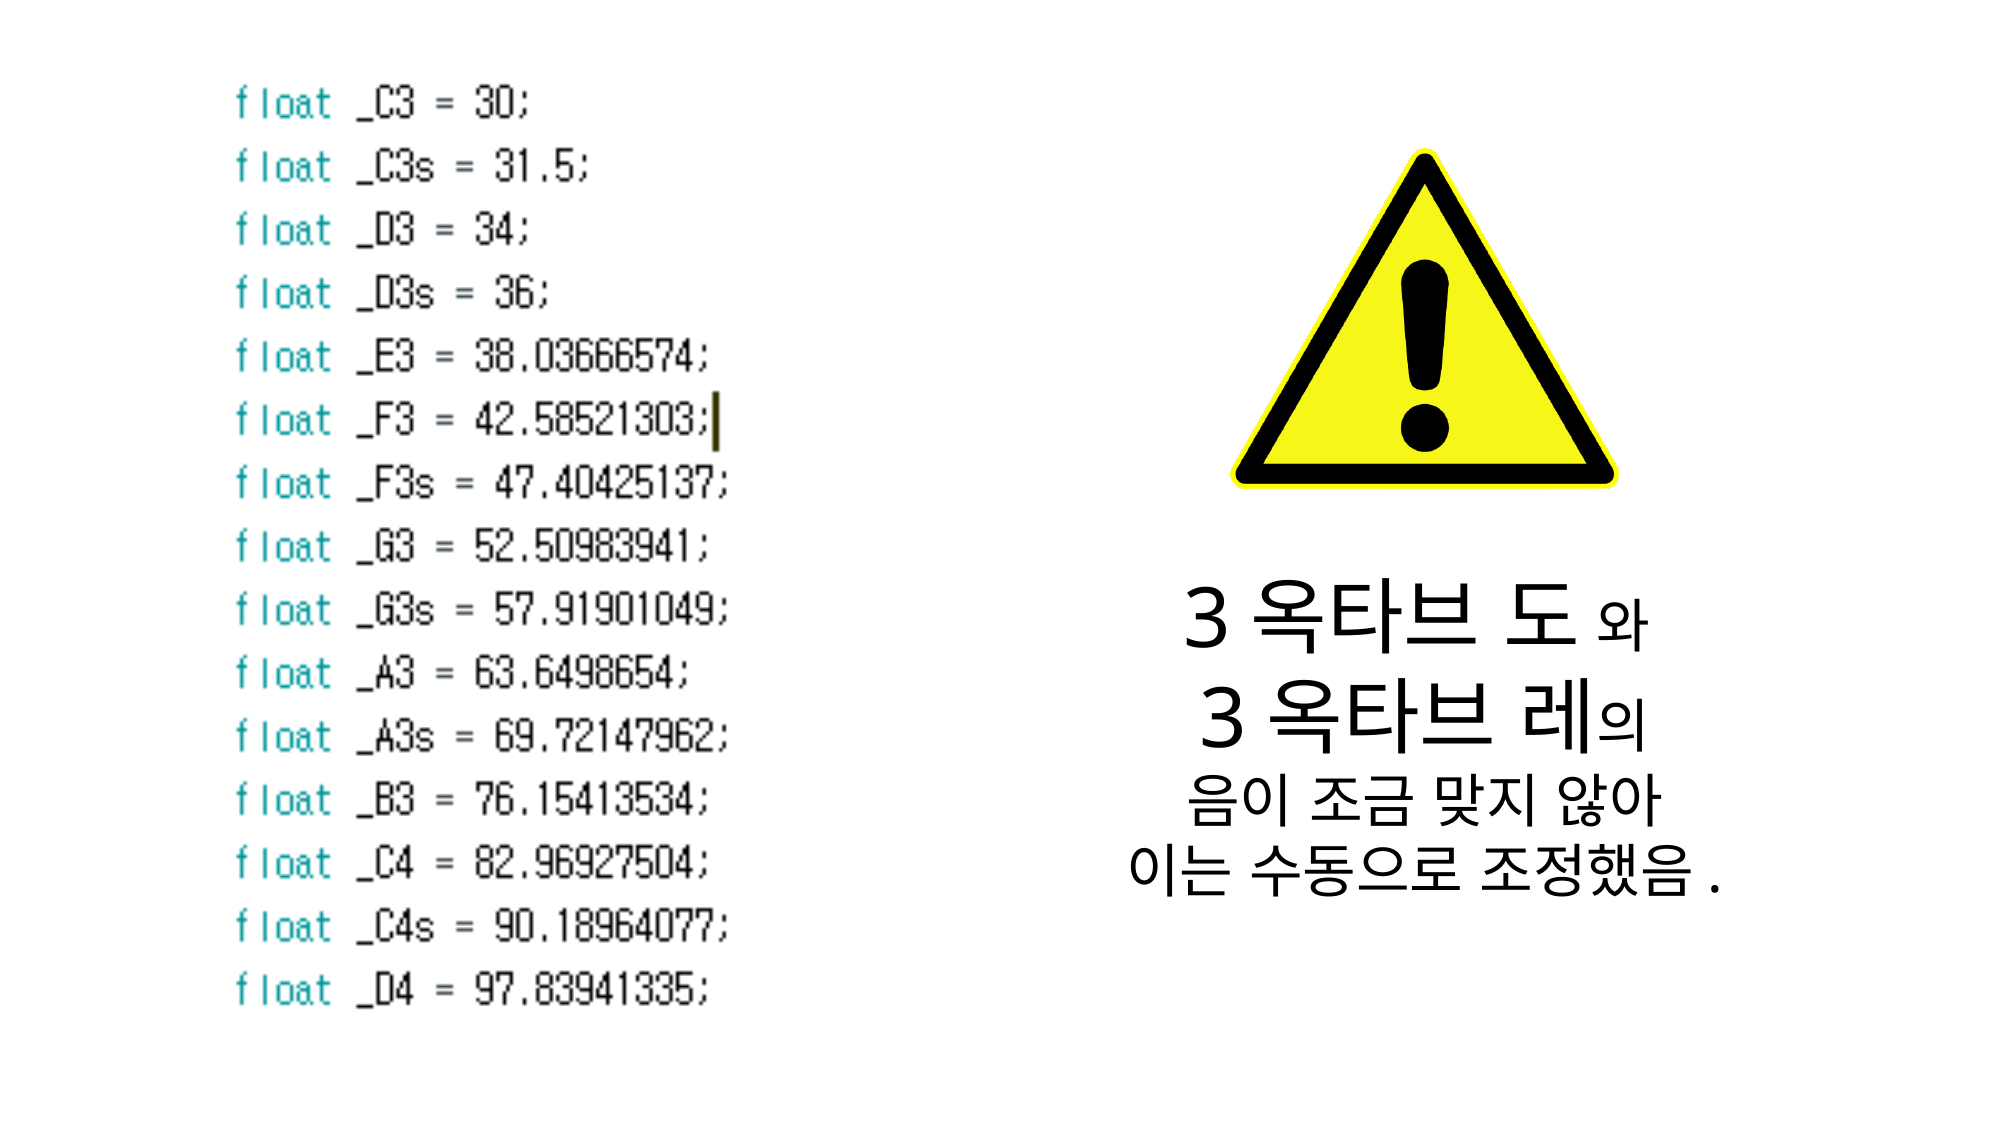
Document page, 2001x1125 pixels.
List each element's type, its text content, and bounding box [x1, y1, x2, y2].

picture [1230, 148, 1619, 489]
text_box 3옥타브 도 와 3옥타브 레의 음이 조금 맞지 않아 이는 수동으로 조정했음. [1111, 556, 1738, 912]
picture [208, 46, 900, 1066]
